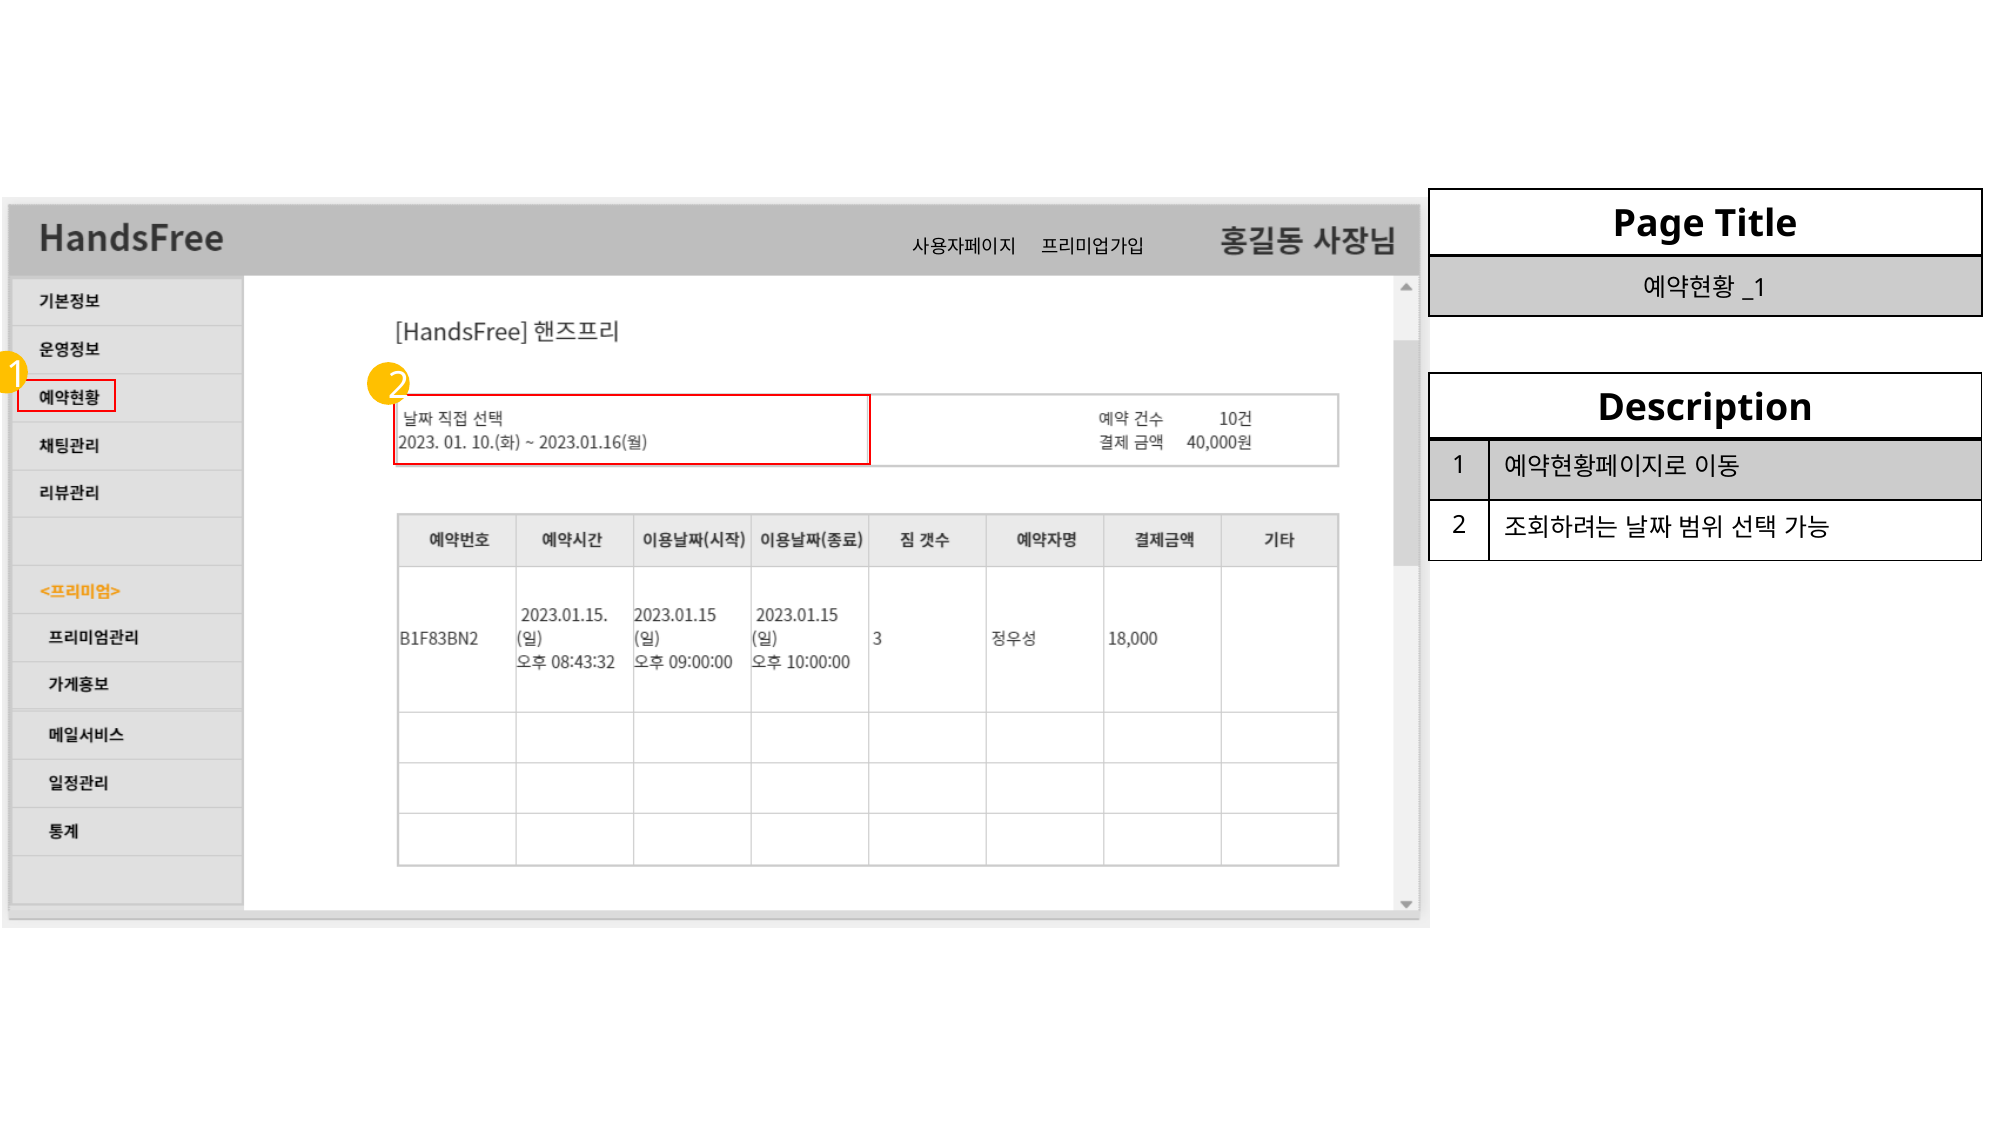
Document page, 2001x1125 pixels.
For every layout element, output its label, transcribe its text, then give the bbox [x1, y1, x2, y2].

table_cell 예약현황_1 [1430, 257, 1981, 315]
table_cell 조회하려는 날짜 범위 선택 가능 [1490, 501, 1981, 560]
table_header Page Title [1430, 190, 1981, 254]
picture [2, 197, 1430, 928]
table_cell 1 [1430, 441, 1488, 499]
table_cell 2 [1430, 501, 1488, 560]
table_header Description [1430, 374, 1981, 437]
table_cell 예약현황페이지로 이동 [1490, 441, 1981, 499]
